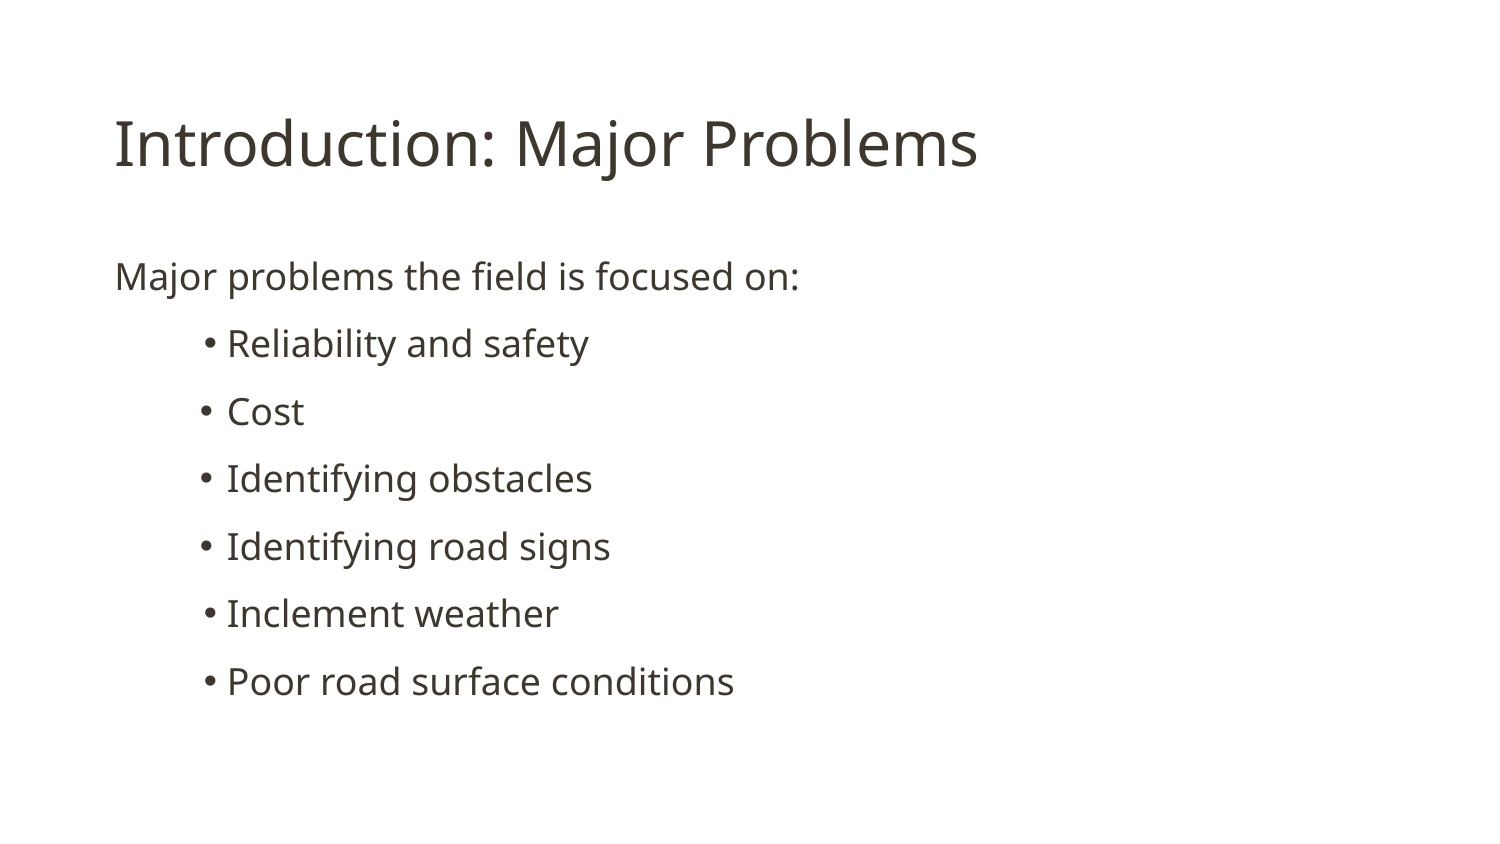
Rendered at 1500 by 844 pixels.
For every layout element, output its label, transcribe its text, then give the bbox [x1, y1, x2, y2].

list Major problems the field is focused on: Reliability and safety Cost Identifying obstacles Identifying road signs Inclement weather Poor road surface conditions [103, 224, 1397, 760]
title Introduction: Major Problems [103, 44, 1397, 186]
